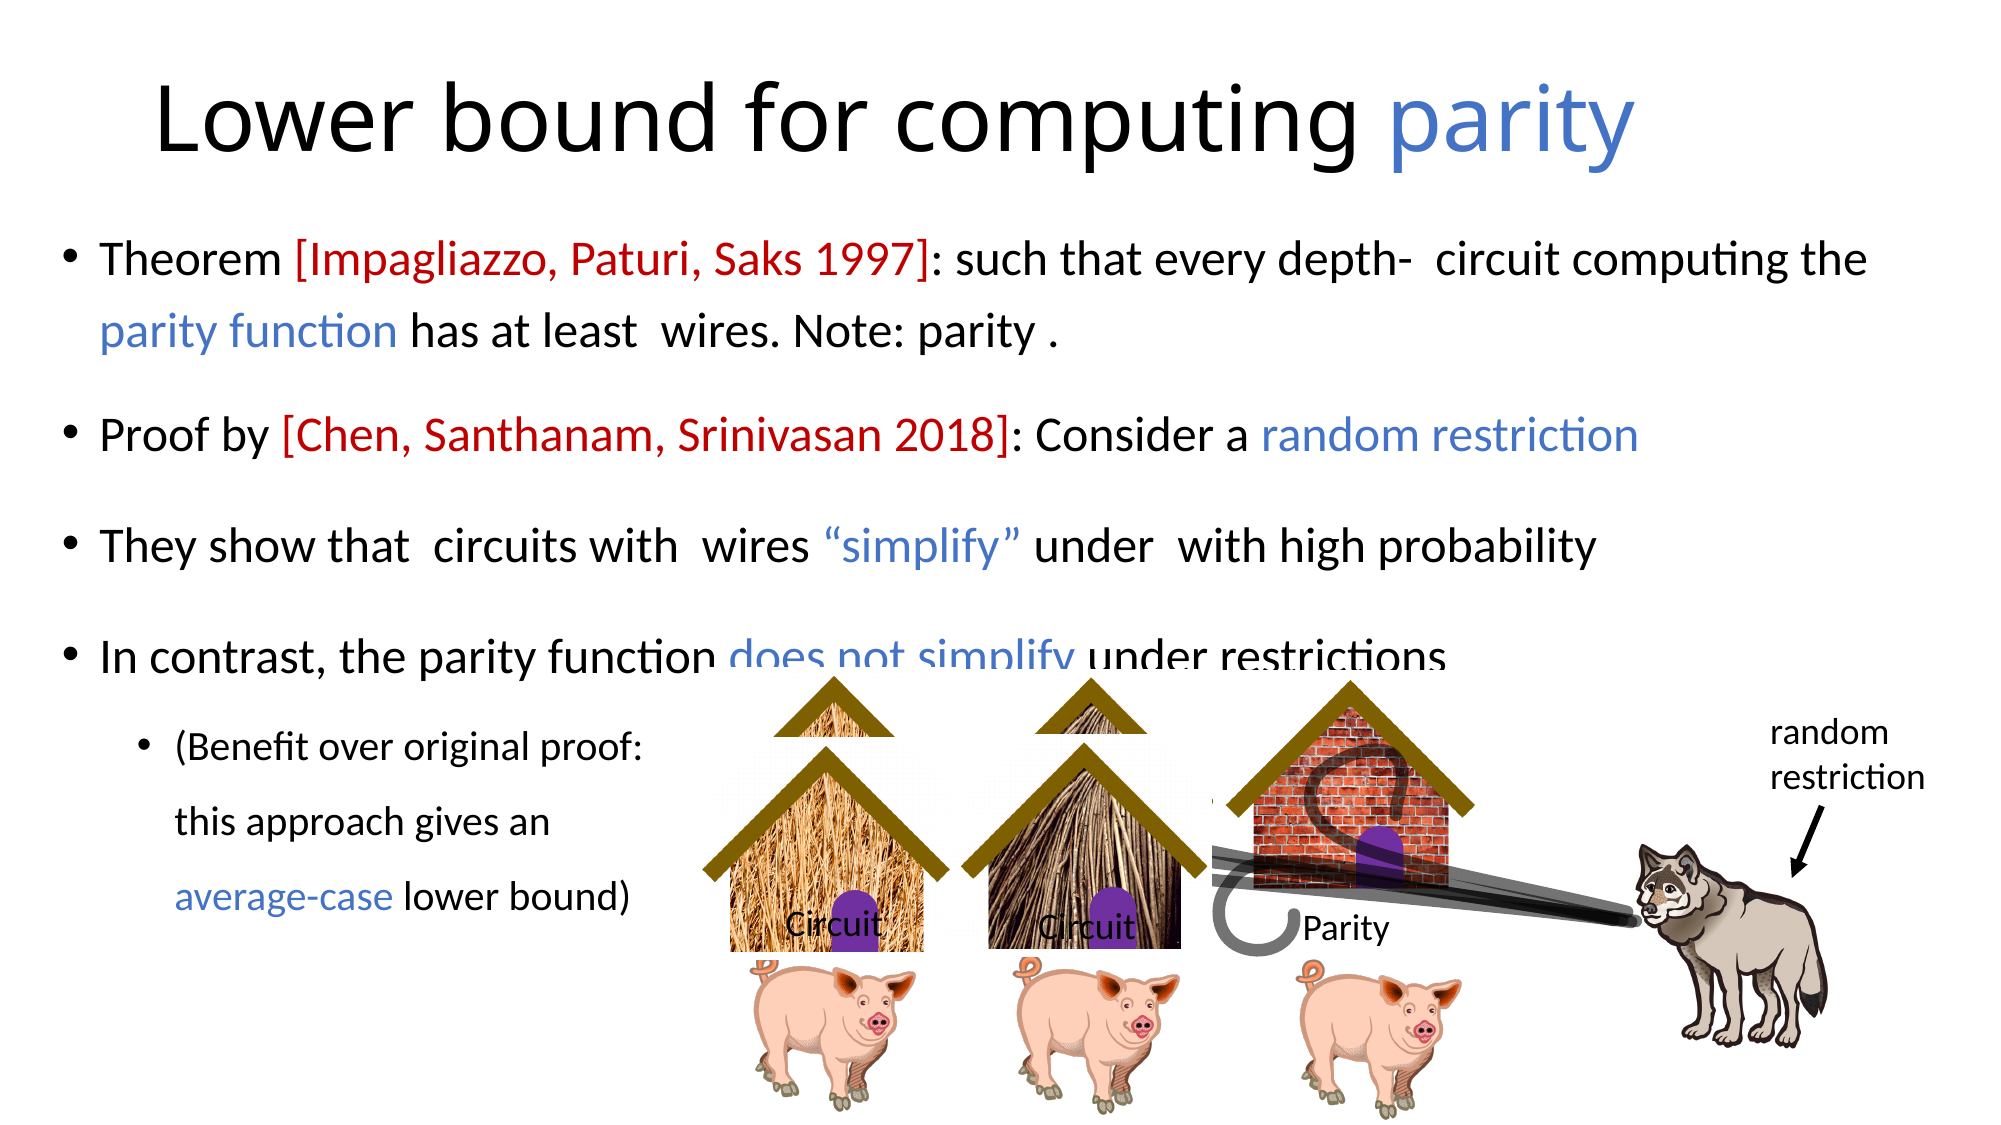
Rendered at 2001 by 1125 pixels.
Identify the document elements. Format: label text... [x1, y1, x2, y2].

title Lower bound for computing parity [137, 12, 1863, 231]
text_box Parity [1287, 951, 1446, 956]
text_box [1791, 805, 1822, 879]
picture [696, 667, 1485, 1120]
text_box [1629, 837, 1834, 1055]
picture [1290, 956, 1465, 1125]
text_box random restriction [1755, 699, 2000, 805]
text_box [1212, 741, 1636, 951]
